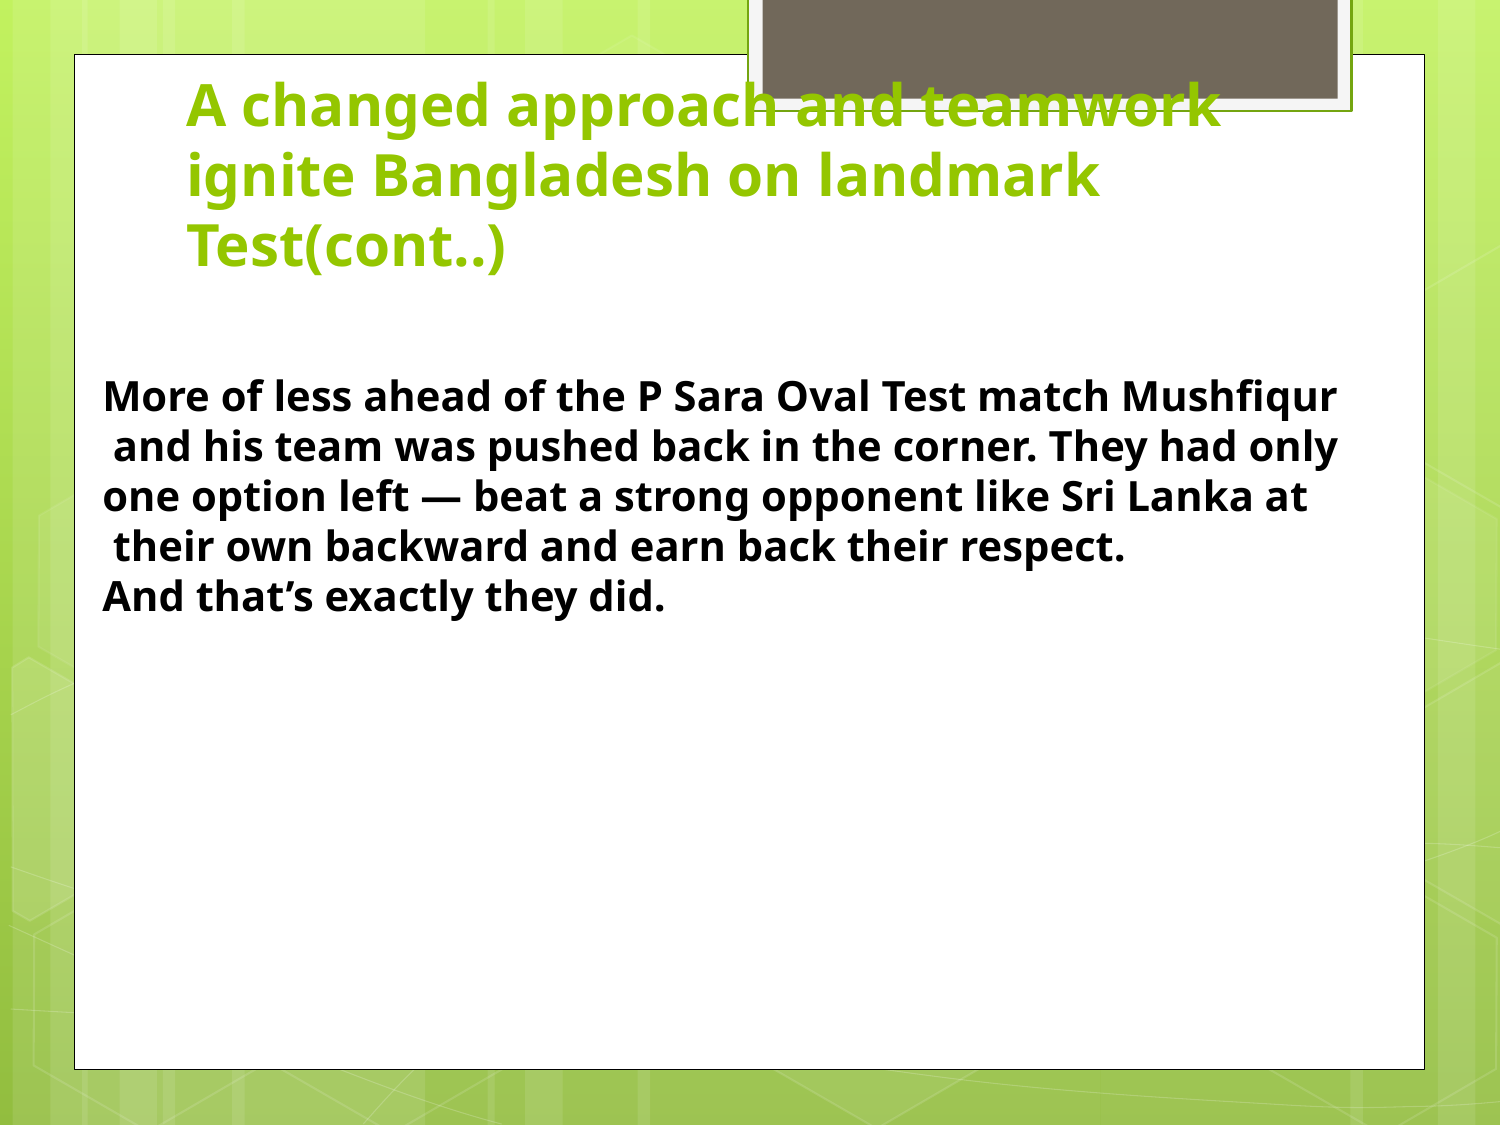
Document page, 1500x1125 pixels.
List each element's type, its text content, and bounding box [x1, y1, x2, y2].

text_box More of less ahead of the P Sara Oval Test match Mushfiqur and his team was pushed back in the corner. They had only one option left — beat a strong opponent like Sri Lanka at their own backward and earn back their respect. And that’s exactly they did. [87, 362, 1460, 673]
title A changed approach and teamwork ignite Bangladesh on landmark Test(cont..) [171, 168, 1324, 357]
